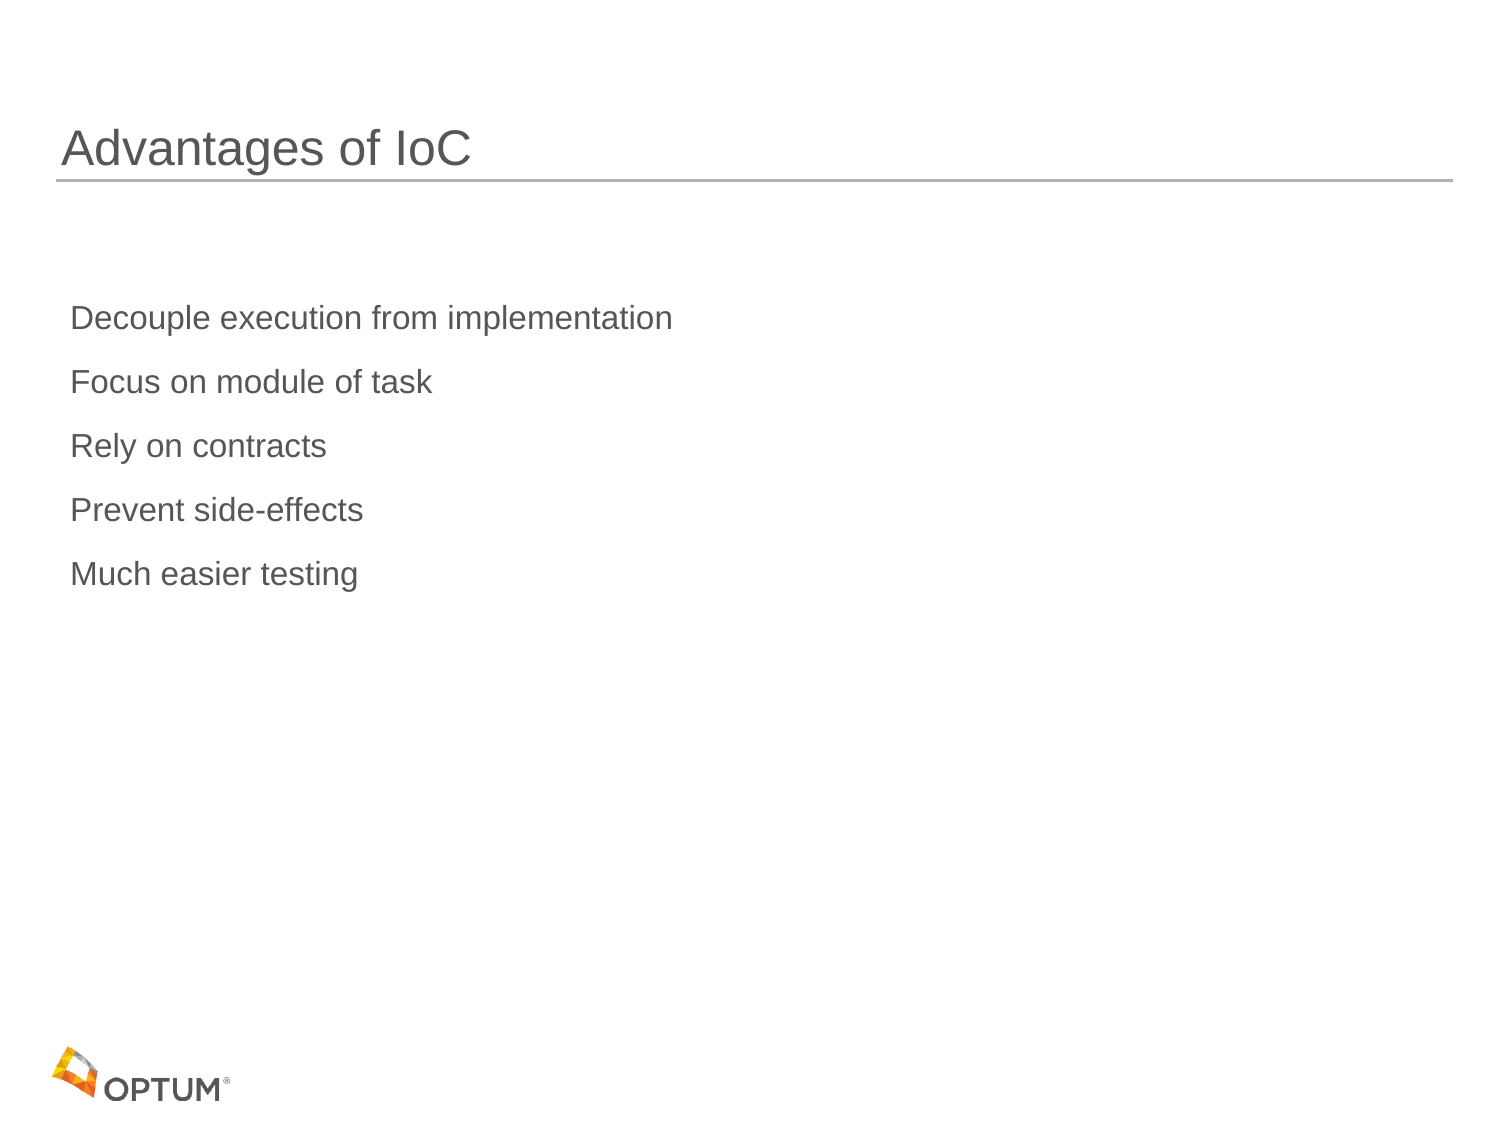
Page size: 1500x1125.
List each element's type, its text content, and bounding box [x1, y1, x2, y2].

title Advantages of IoC [60, 0, 1454, 177]
list Decouple execution from implementation Focus on module of task Rely on contracts Prevent side-effects Much easier testing [60, 299, 1454, 968]
picture [50, 1044, 231, 1101]
